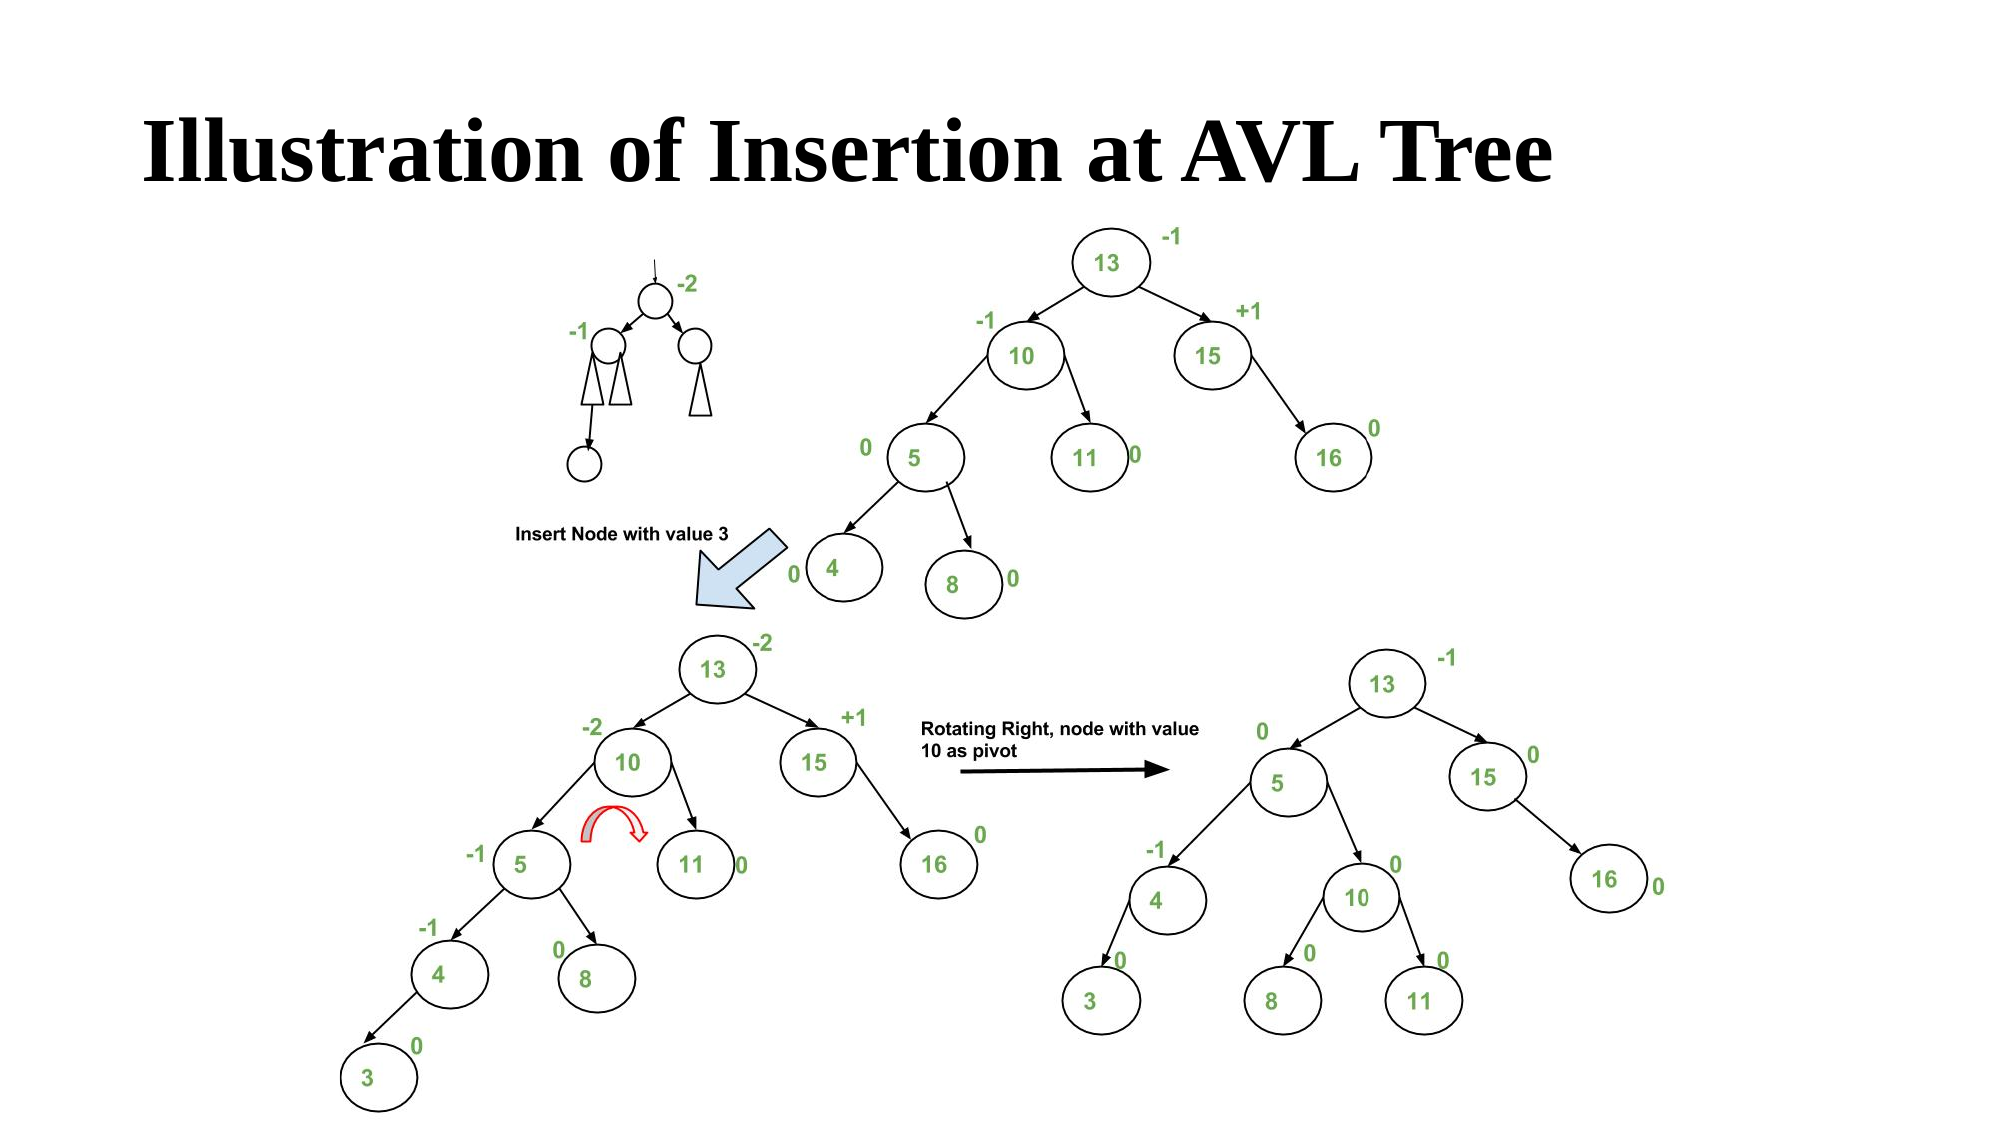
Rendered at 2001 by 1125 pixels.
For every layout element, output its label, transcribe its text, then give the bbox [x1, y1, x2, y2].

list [339, 224, 1669, 1120]
title Illustration of Insertion at AVL Tree [126, 43, 1852, 261]
